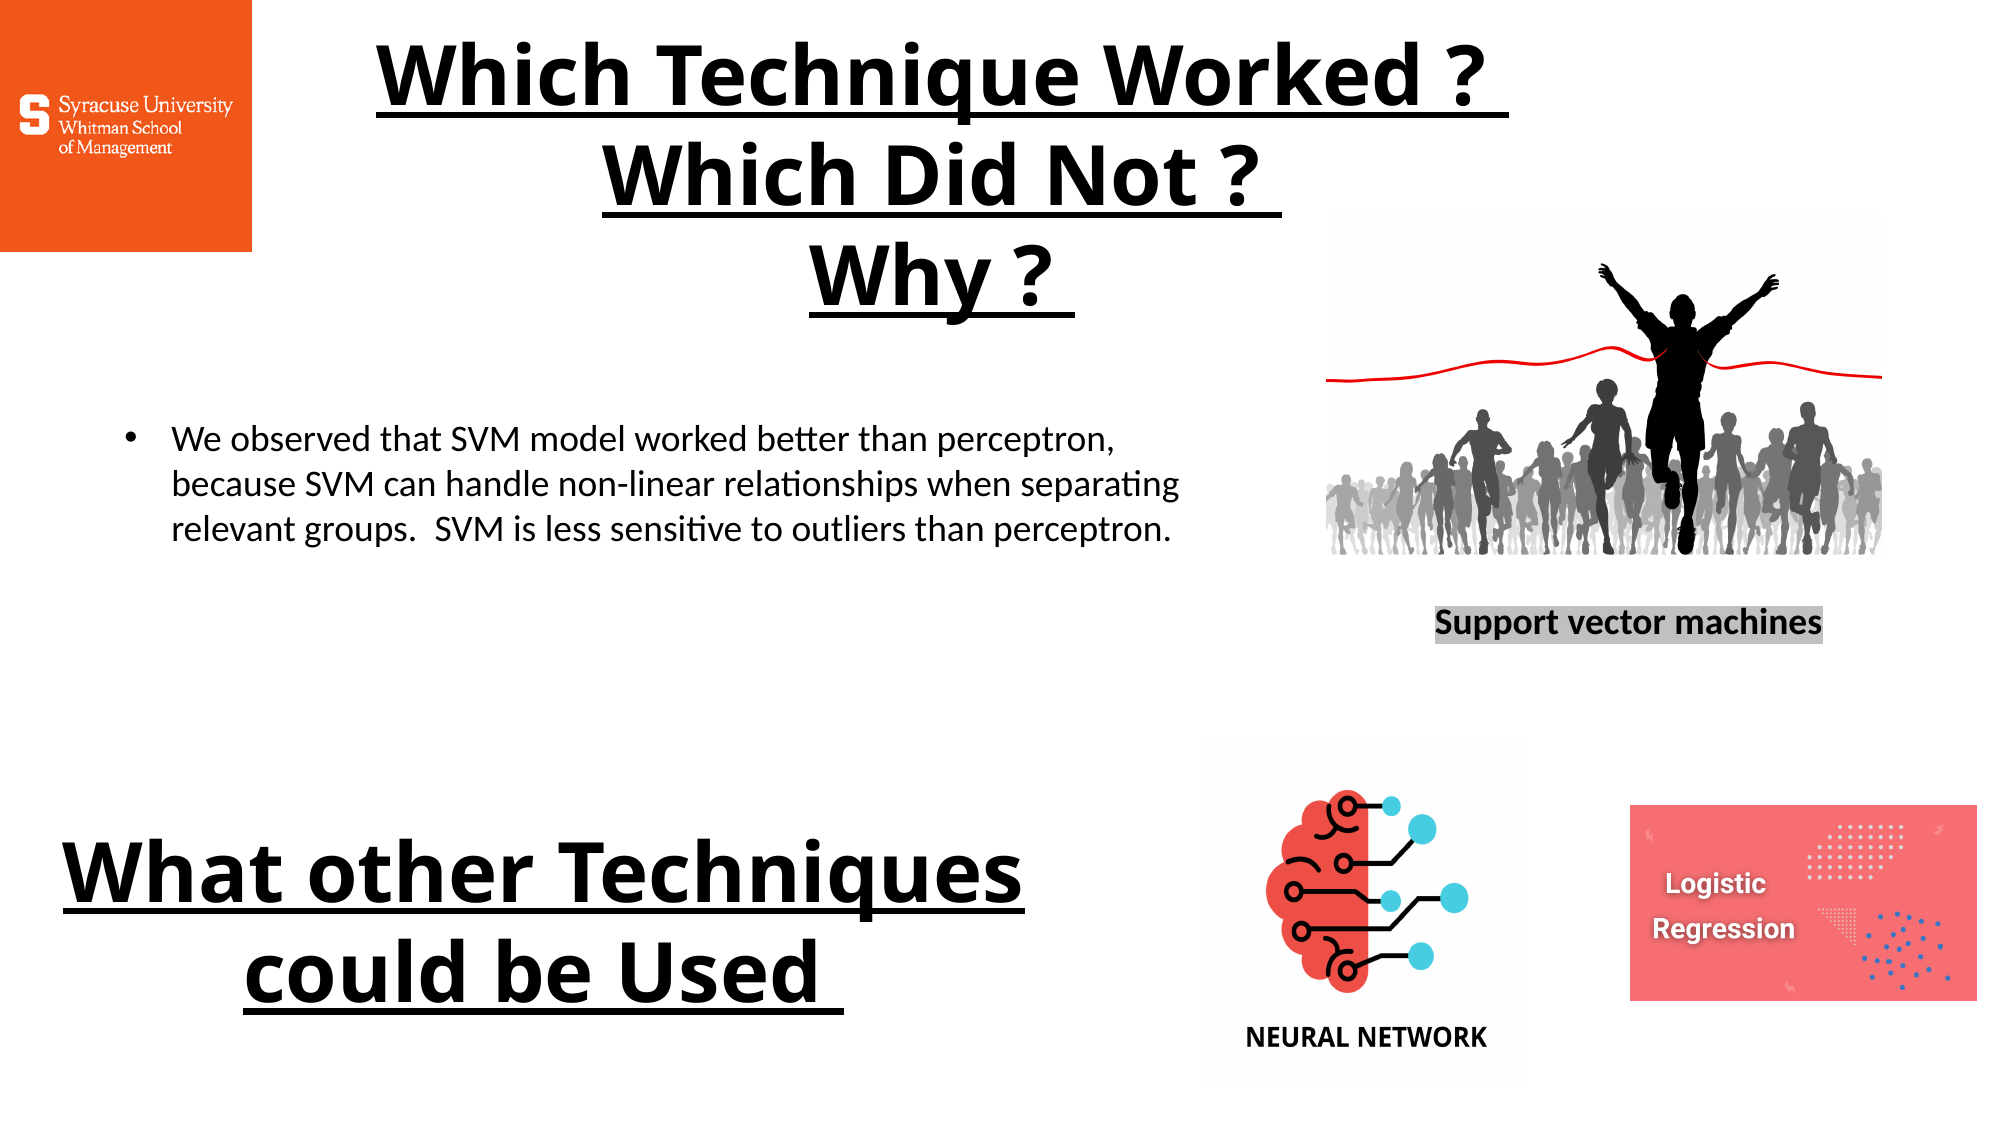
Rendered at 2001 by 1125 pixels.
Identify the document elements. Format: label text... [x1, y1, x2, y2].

picture [1205, 740, 1529, 1088]
picture [0, 0, 252, 252]
picture [1326, 210, 1883, 559]
text_box Which Technique Worked ? Which Did Not ? Why ? [346, 14, 1539, 330]
text_box We observed that SVM model worked better than perceptron, because SVM can handle non-linear relationships when separating relevant groups. SVM is less sensitive to outliers than perceptron. [109, 406, 1238, 557]
picture [1630, 805, 1977, 1001]
text_box What other Techniques could be Used [0, 811, 1088, 1027]
text_box Support vector machines [1420, 589, 1901, 650]
